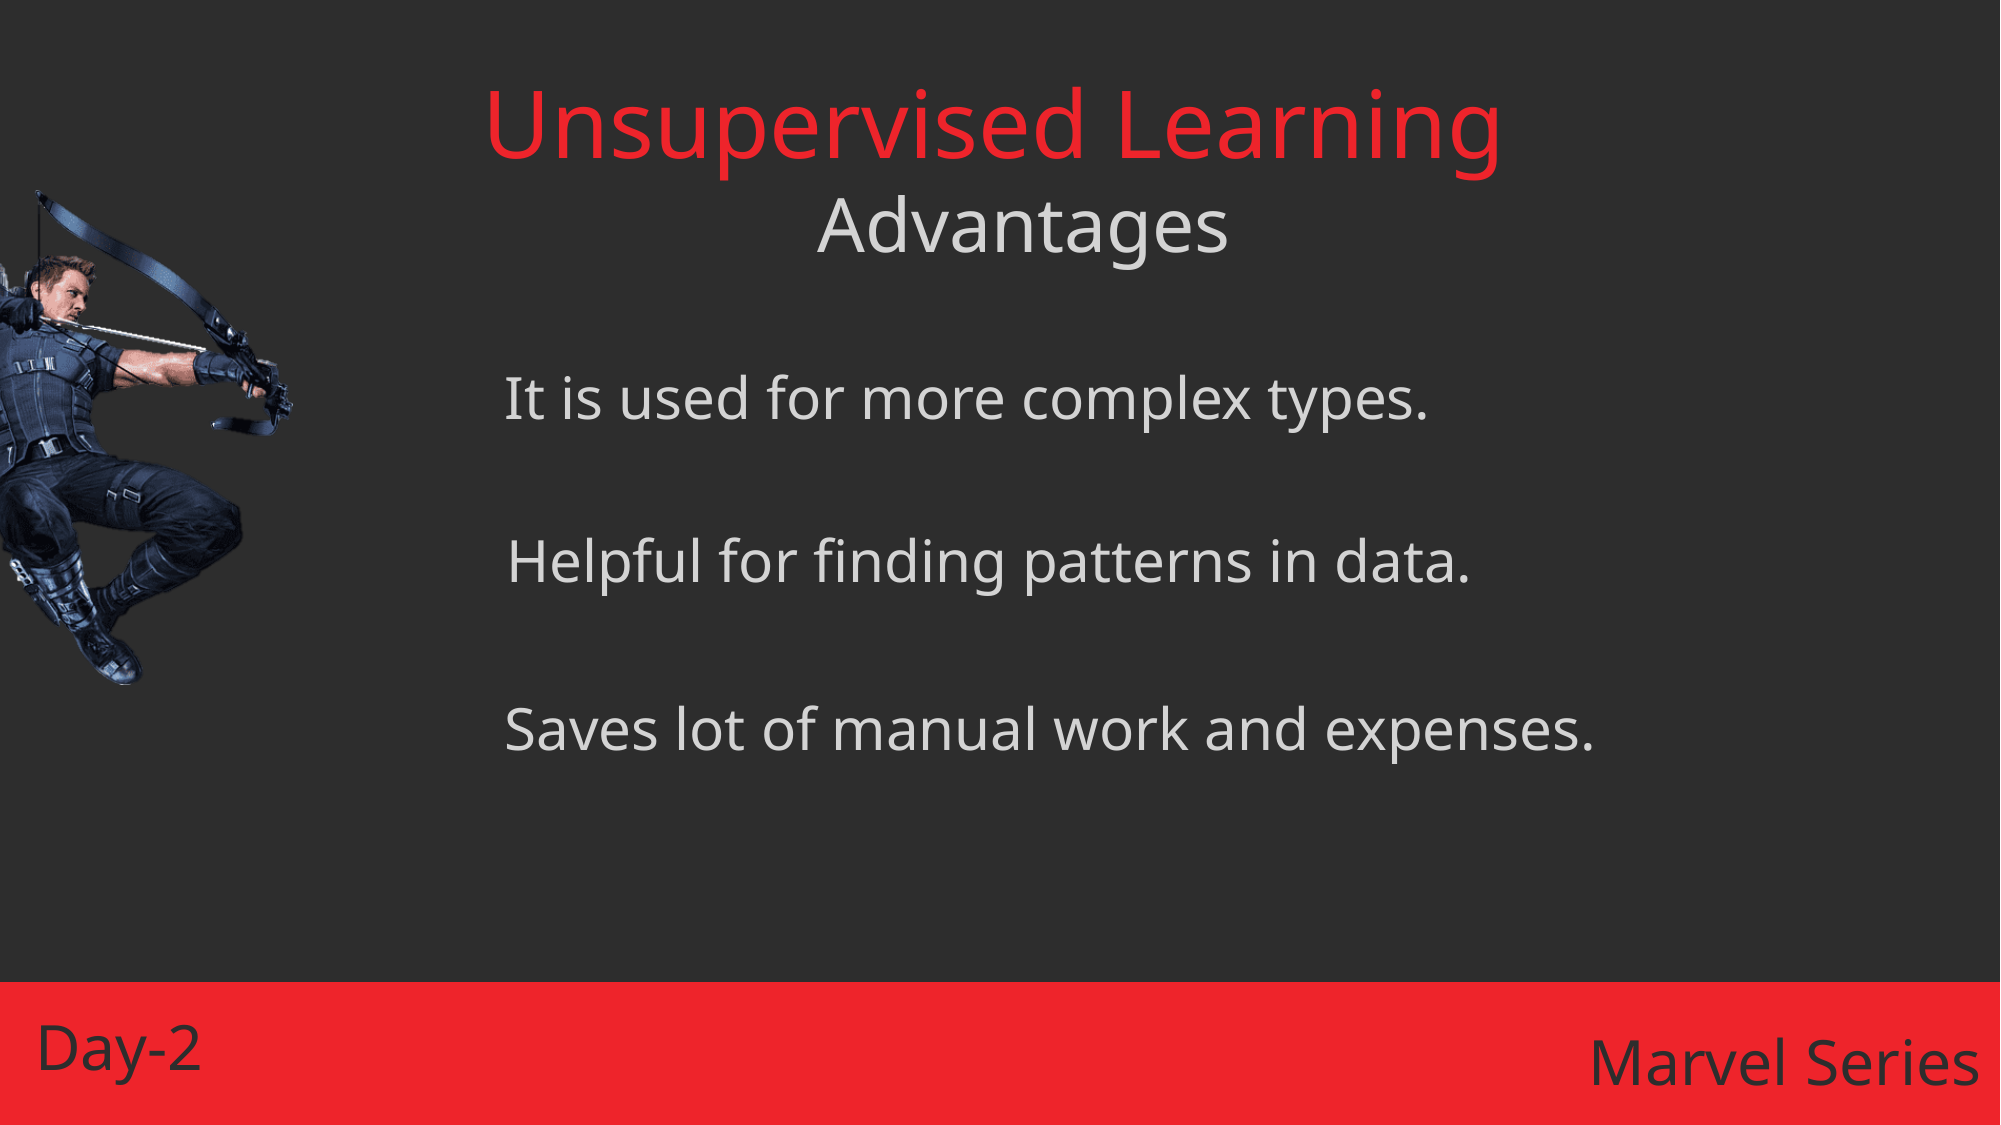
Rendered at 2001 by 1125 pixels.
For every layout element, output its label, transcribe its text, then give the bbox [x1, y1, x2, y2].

text_box Unsupervised Learning [467, 57, 1535, 185]
text_box Marvel Series [1573, 1015, 2000, 1106]
text_box Saves lot of manual work and expenses. [489, 684, 1771, 769]
text_box Day-2 [20, 999, 303, 1090]
text_box Helpful for finding patterns in data. [491, 516, 1773, 601]
text_box It is used for more complex types. [489, 353, 1771, 439]
text_box Advantages [802, 169, 1299, 275]
picture [0, 190, 293, 685]
text_box [0, 981, 2000, 1125]
